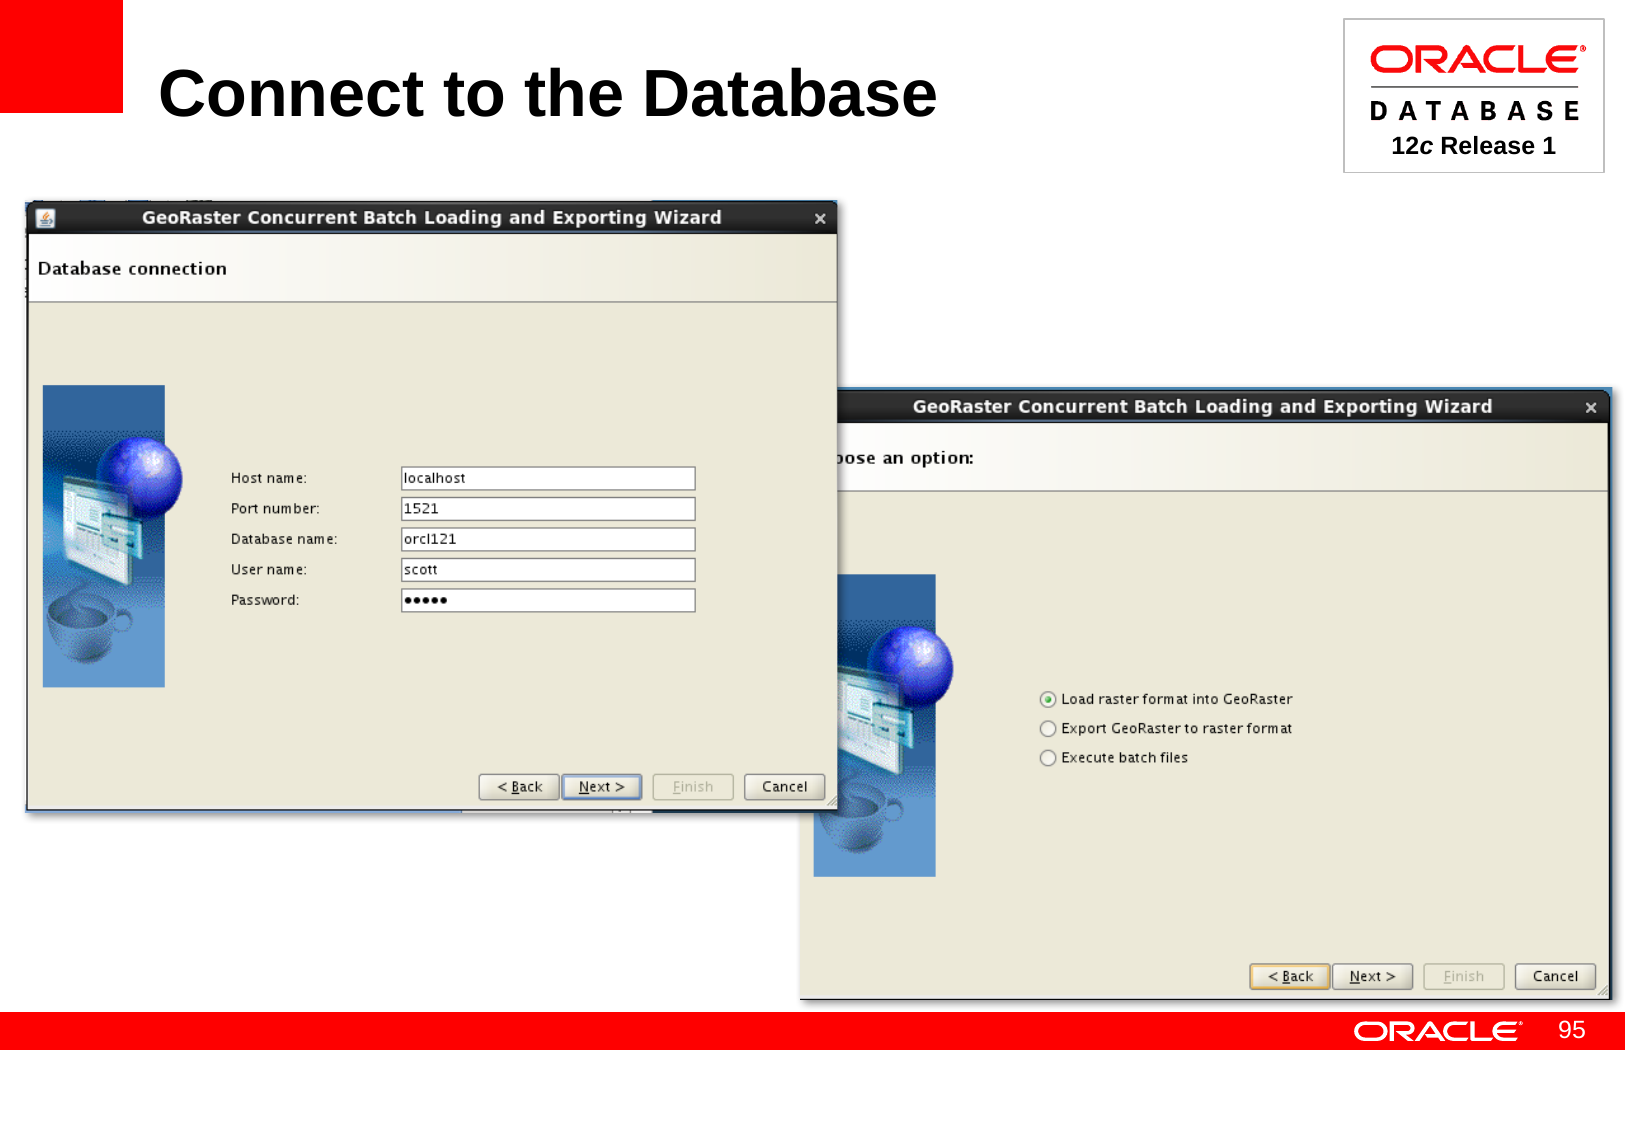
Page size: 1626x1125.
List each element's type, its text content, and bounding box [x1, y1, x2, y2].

picture [24, 199, 1613, 1001]
picture [0, 1012, 1625, 1050]
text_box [1343, 18, 1605, 173]
title Connect to the Database [157, 49, 1506, 205]
picture [0, 0, 123, 113]
